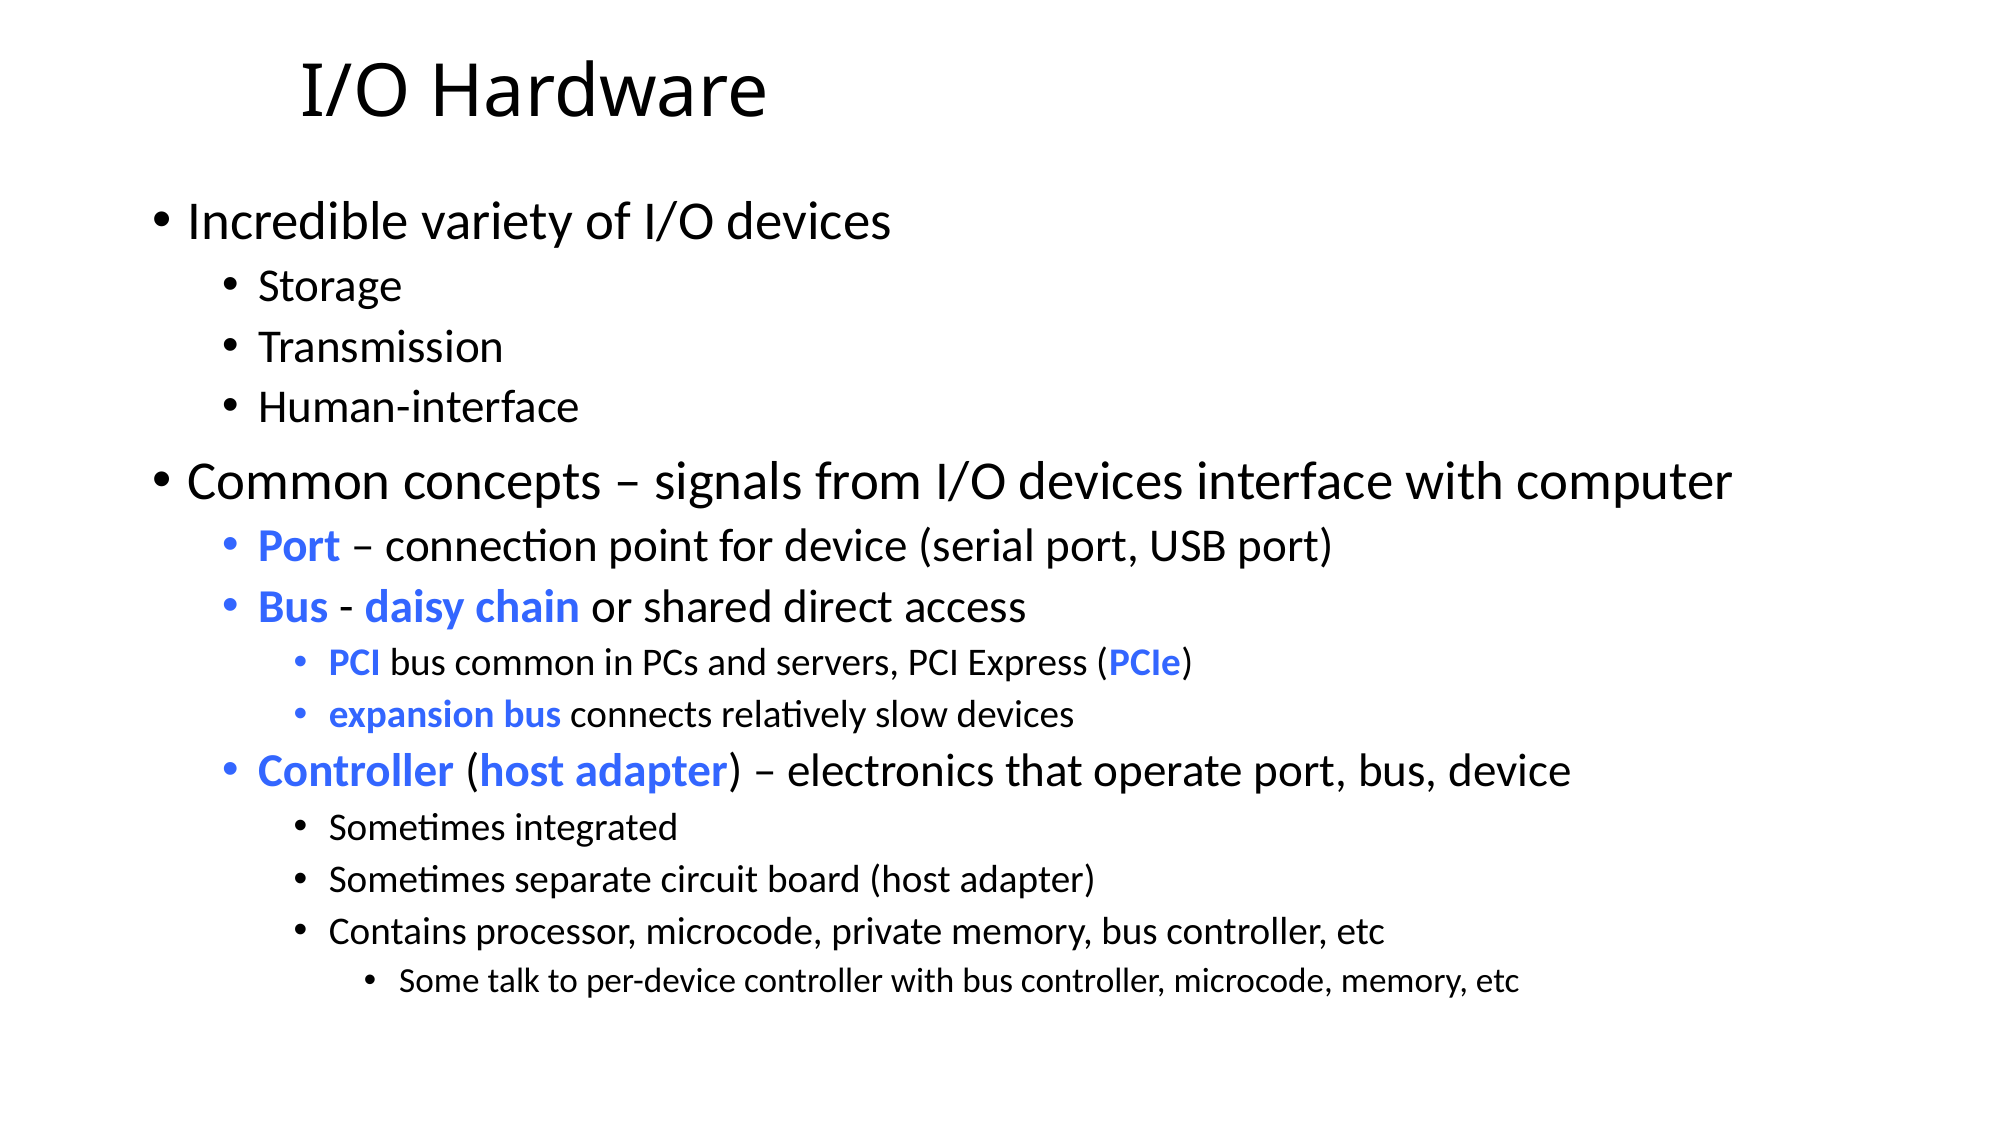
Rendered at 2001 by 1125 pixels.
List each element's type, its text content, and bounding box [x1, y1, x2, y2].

list Incredible variety of I/O devices Storage Transmission Human-interface Common concepts – signals from I/O devices interface with computer Port – connection point for device (serial port, USB port) Bus - daisy chain or shared direct access PCI bus common in PCs and servers, PCI Express (PCIe) expansion bus connects relatively slow devices Controller (host adapter) – electronics that operate port, bus, device Sometimes integrated Sometimes separate circuit board (host adapter) Contains processor, microcode, private memory, bus controller, etc Some talk to per-device controller with bus controller, microcode, memory, etc [137, 184, 1863, 1014]
title I/O Hardware [285, 45, 1760, 141]
